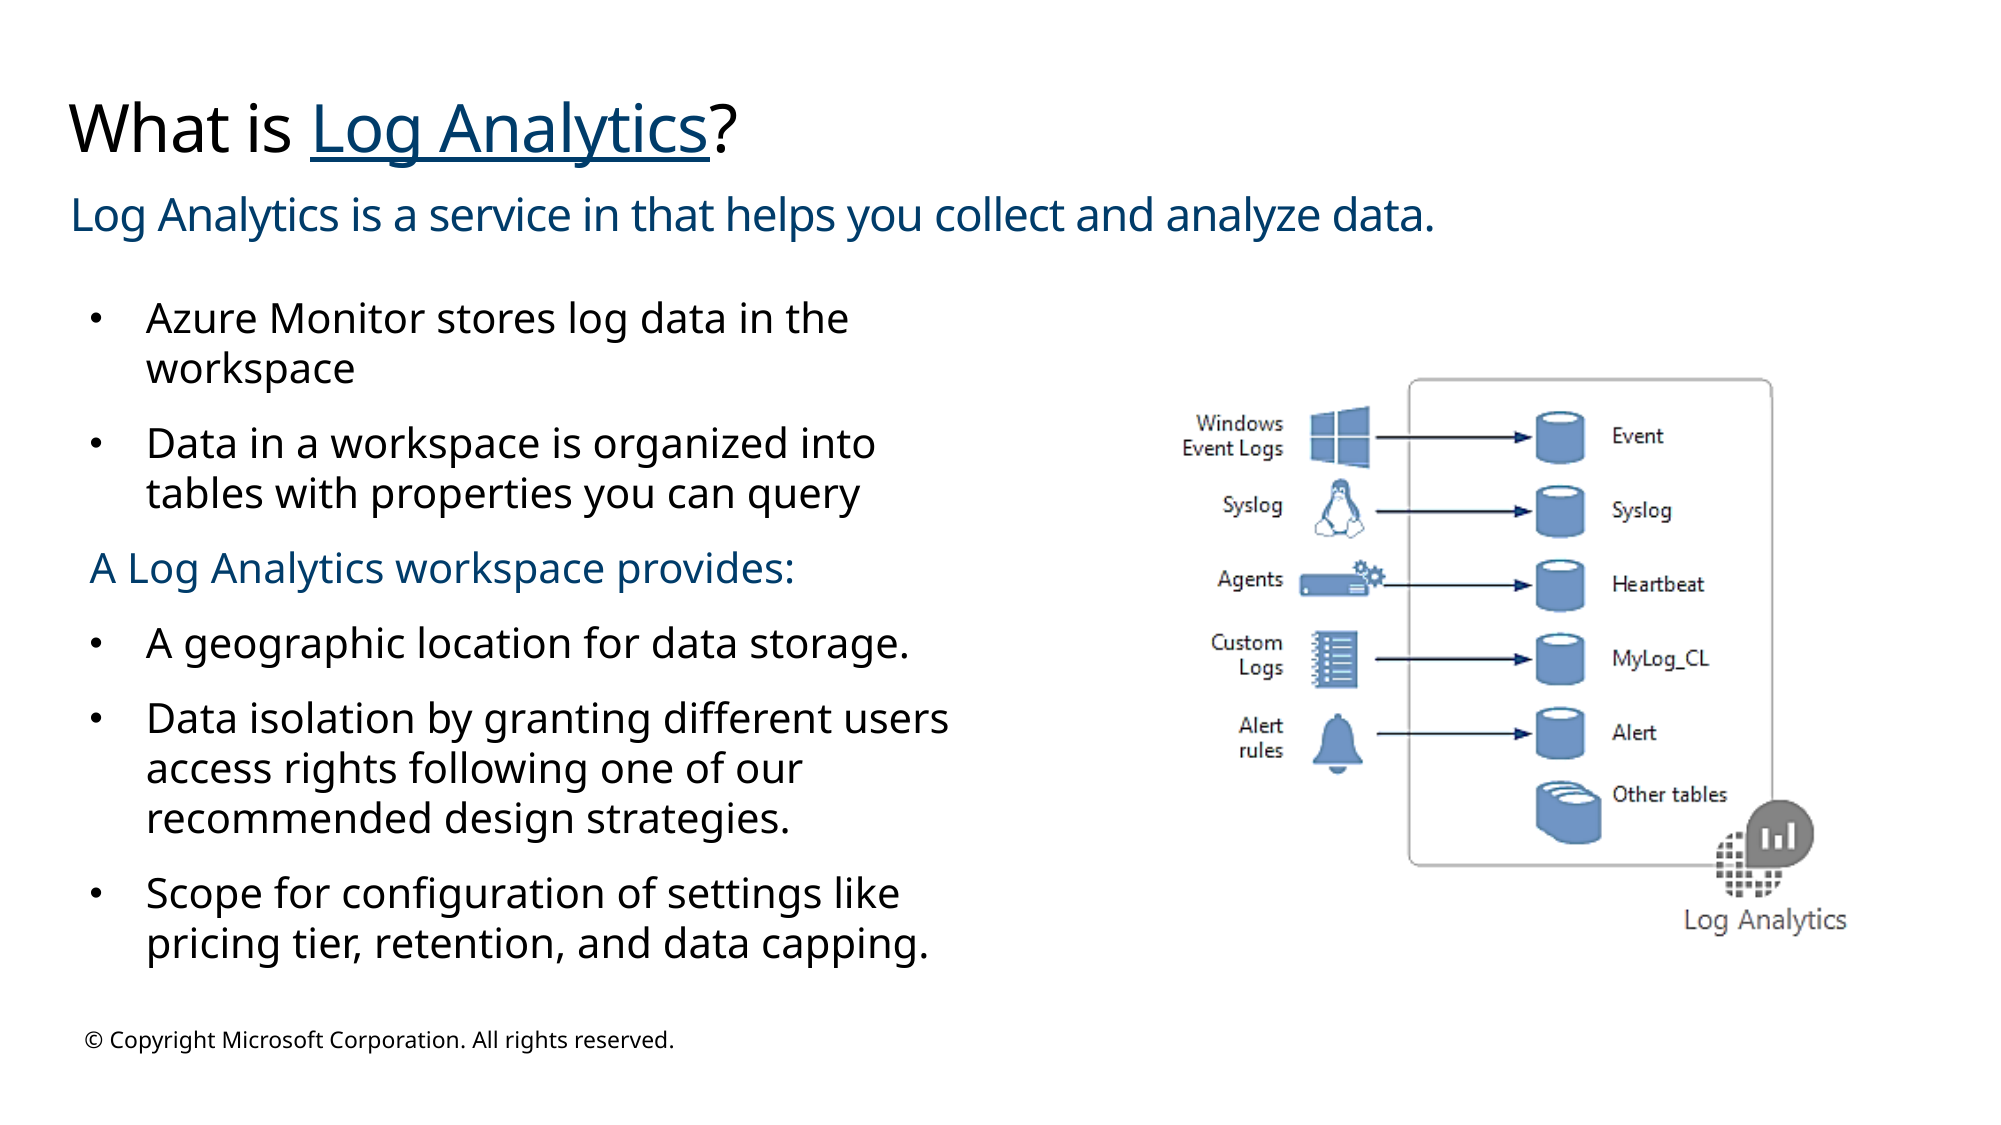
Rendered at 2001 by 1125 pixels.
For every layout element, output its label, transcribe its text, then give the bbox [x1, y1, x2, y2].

list Log Analytics is a service in that helps you collect and analyze data. [69, 177, 1931, 249]
picture [1149, 310, 1931, 993]
title What is Log Analytics? [68, 72, 1930, 178]
text_box Azure Monitor stores log data in the workspace Data in a workspace is organized into tables with properties you can query A Log Analytics workspace provides: A geographic location for data storage. Data isolation by granting different users access rights following one of our recommended design strategies. Scope for configuration of settings like pricing tier, retention, and data capping. [89, 292, 999, 968]
